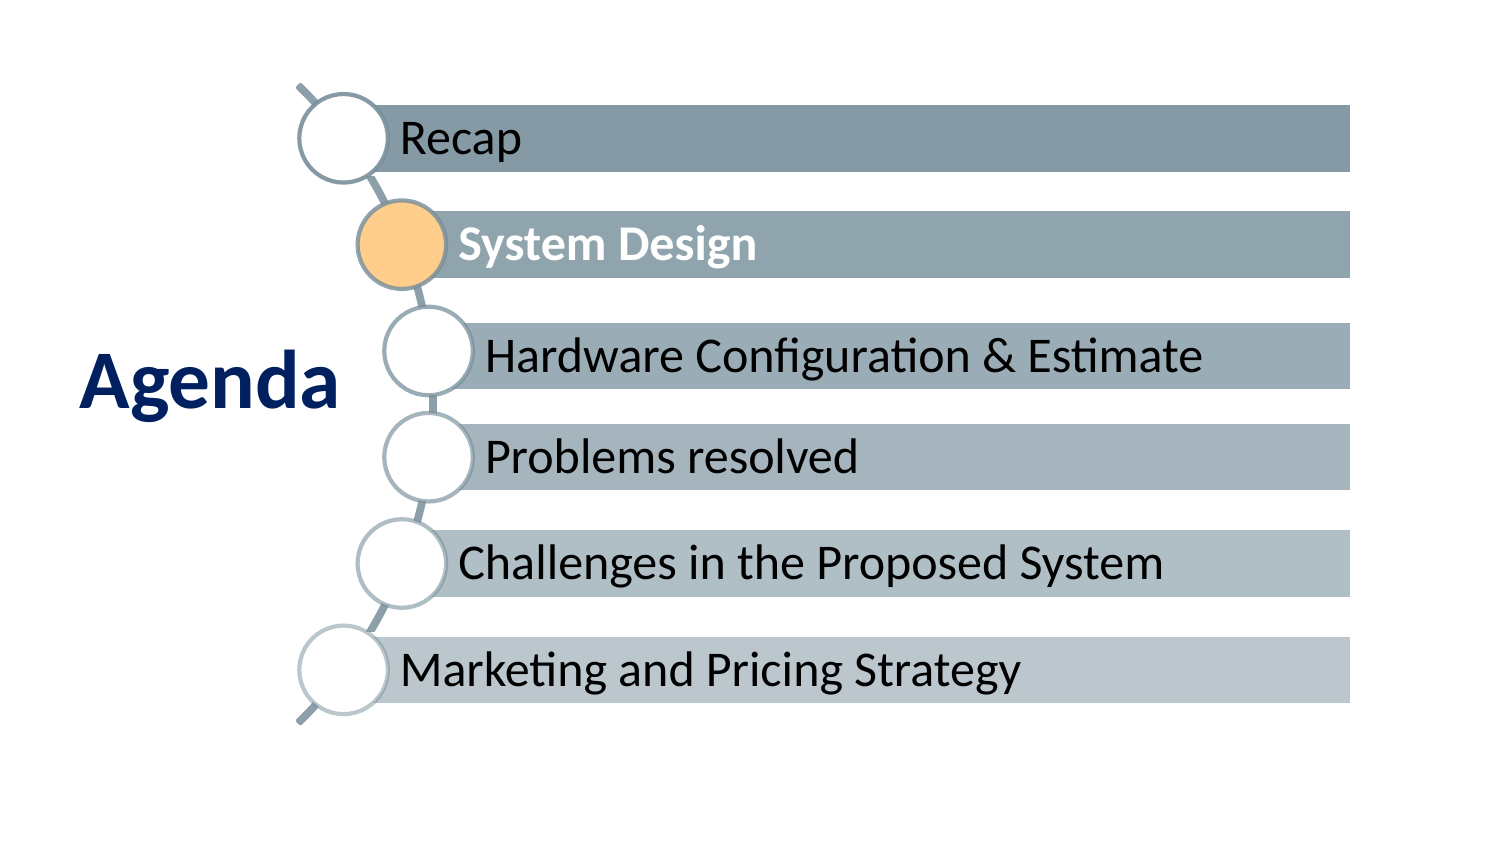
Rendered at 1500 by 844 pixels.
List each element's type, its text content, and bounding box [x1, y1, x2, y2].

text_box Agenda [64, 317, 283, 433]
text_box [289, 67, 1362, 741]
